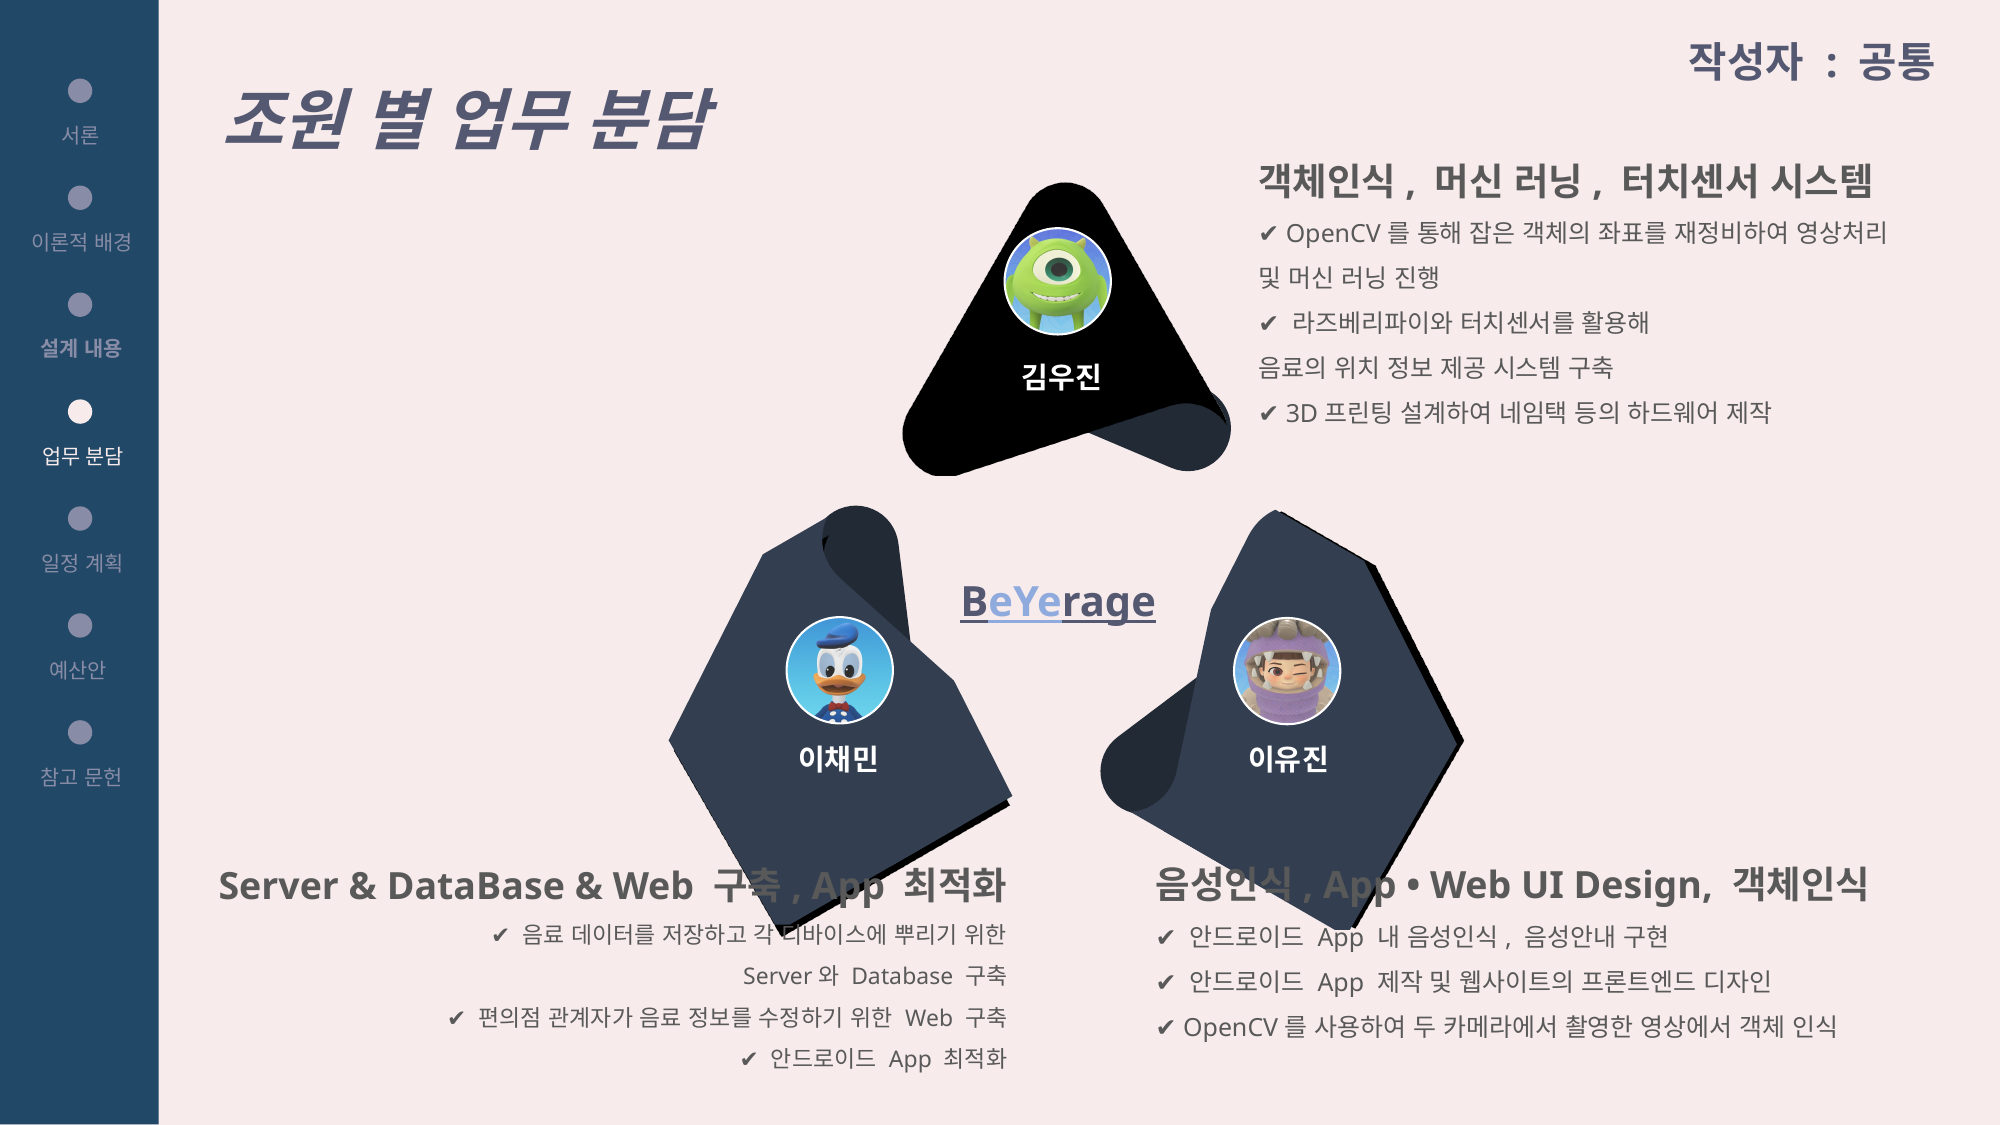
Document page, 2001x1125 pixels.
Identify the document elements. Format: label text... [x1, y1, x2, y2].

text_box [652, 556, 995, 859]
text_box 참고 문헌 [20, 756, 143, 797]
text_box [66, 291, 94, 318]
text_box [66, 184, 94, 211]
text_box 서론 [32, 115, 128, 156]
text_box 음성인식, App • Web UI Design, 객체인식 ✔ 안드로이드 App 내 음성인식, 음성안내 구현 ✔ 안드로이드 App 제작 및 웹사이트의 프론트엔드 디자인 ✔ OpenCV를 사용하여 두 카메라에서 촬영한 영상에서 객체 인식 [1140, 831, 1978, 1049]
text_box [66, 77, 94, 105]
text_box [66, 612, 94, 639]
text_box 이론적 배경 [16, 222, 148, 263]
text_box 작성자 : 공통 [1673, 28, 1951, 94]
picture [895, 170, 1230, 472]
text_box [1126, 568, 1469, 871]
text_box [66, 719, 94, 746]
text_box [66, 505, 94, 532]
text_box [66, 398, 94, 425]
text_box Server & DataBase & Web 구축, App 최적화 ✔ 음료 데이터를 저장하고 각 디바이스에 뿌리기 위한 Server와 Database 구축 ✔ 편의점 관계자가 음료 정보를 수정하기 위한 Web 구축 ✔ 안드로이드 App 최적화 [200, 832, 1023, 1080]
text_box BeYerage [945, 542, 1172, 633]
text_box 객체인식, 머신 러닝, 터치센서 시스템 ✔ OpenCV를 통해 잡은 객체의 좌표를 재정비하여 영상처리 및 머신 러닝 진행 ✔ 라즈베리파이와 터치센서를 활용해 음료의 위치 정보 제공 시스템 구축 ✔ 3D프린팅 설계하여 네임택 등의 하드웨어 제작 [1243, 128, 1918, 435]
text_box 일정 계획 [27, 543, 139, 583]
text_box 조원 별 업무 분담 [207, 30, 943, 166]
text_box 예산안 [34, 650, 138, 690]
text_box 설계 내용 [25, 327, 138, 368]
text_box [0, 0, 160, 1125]
text_box 업무 분담 [27, 436, 139, 476]
